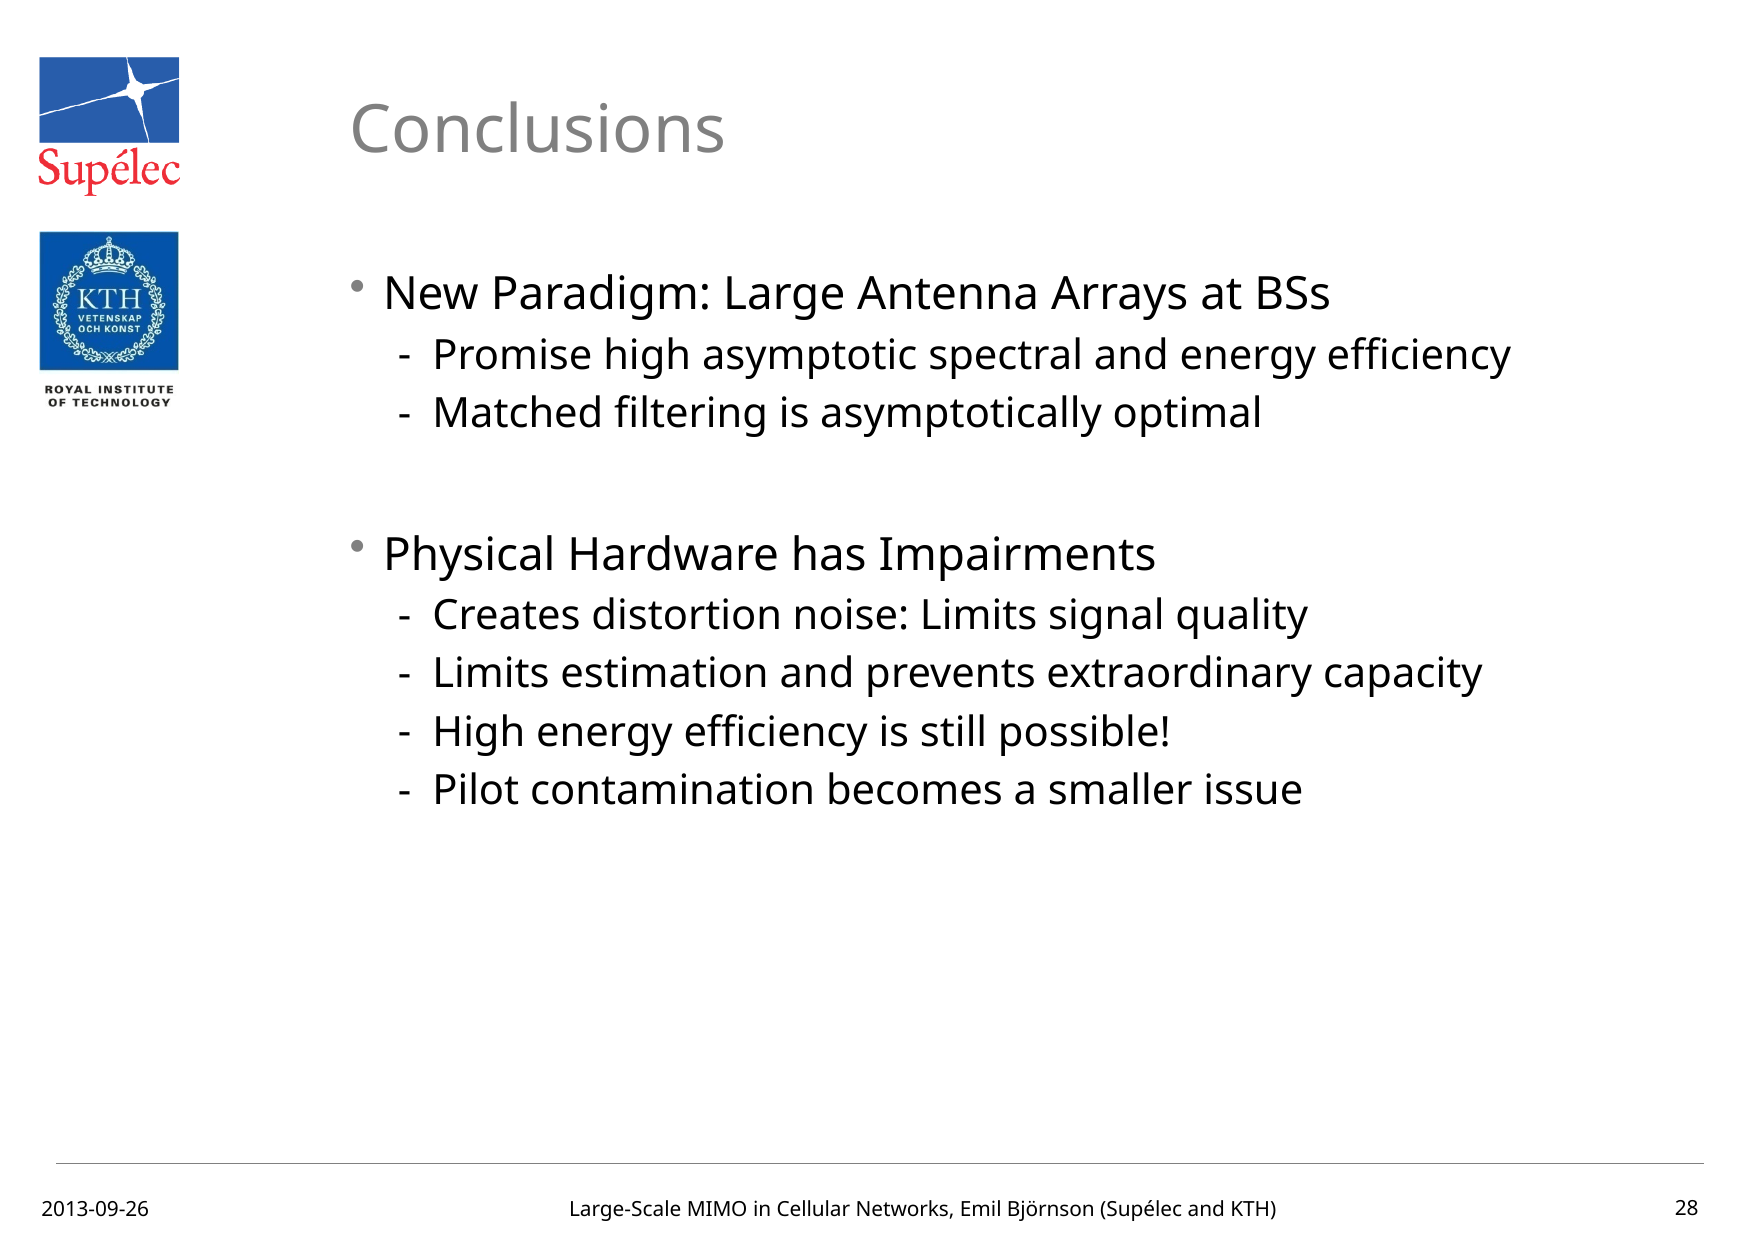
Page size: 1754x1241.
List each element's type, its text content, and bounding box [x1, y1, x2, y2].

list New Paradigm: Large Antenna Arrays at BSs Promise high asymptotic spectral and energy efficiency Matched filtering is asymptotically optimal Physical Hardware has Impairments Creates distortion noise: Limits signal quality Limits estimation and prevents extraordinary capacity High energy efficiency is still possible! Pilot contamination becomes a smaller issue [349, 256, 1754, 1164]
picture [39, 231, 179, 408]
title Conclusions [349, 22, 1663, 230]
picture [38, 57, 180, 196]
footer Large-Scale MIMO in Cellular Networks, Emil Björnson (Supélec and KTH) [354, 1175, 1492, 1241]
slide_number 28 [1627, 1175, 1714, 1241]
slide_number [26, 1175, 206, 1241]
